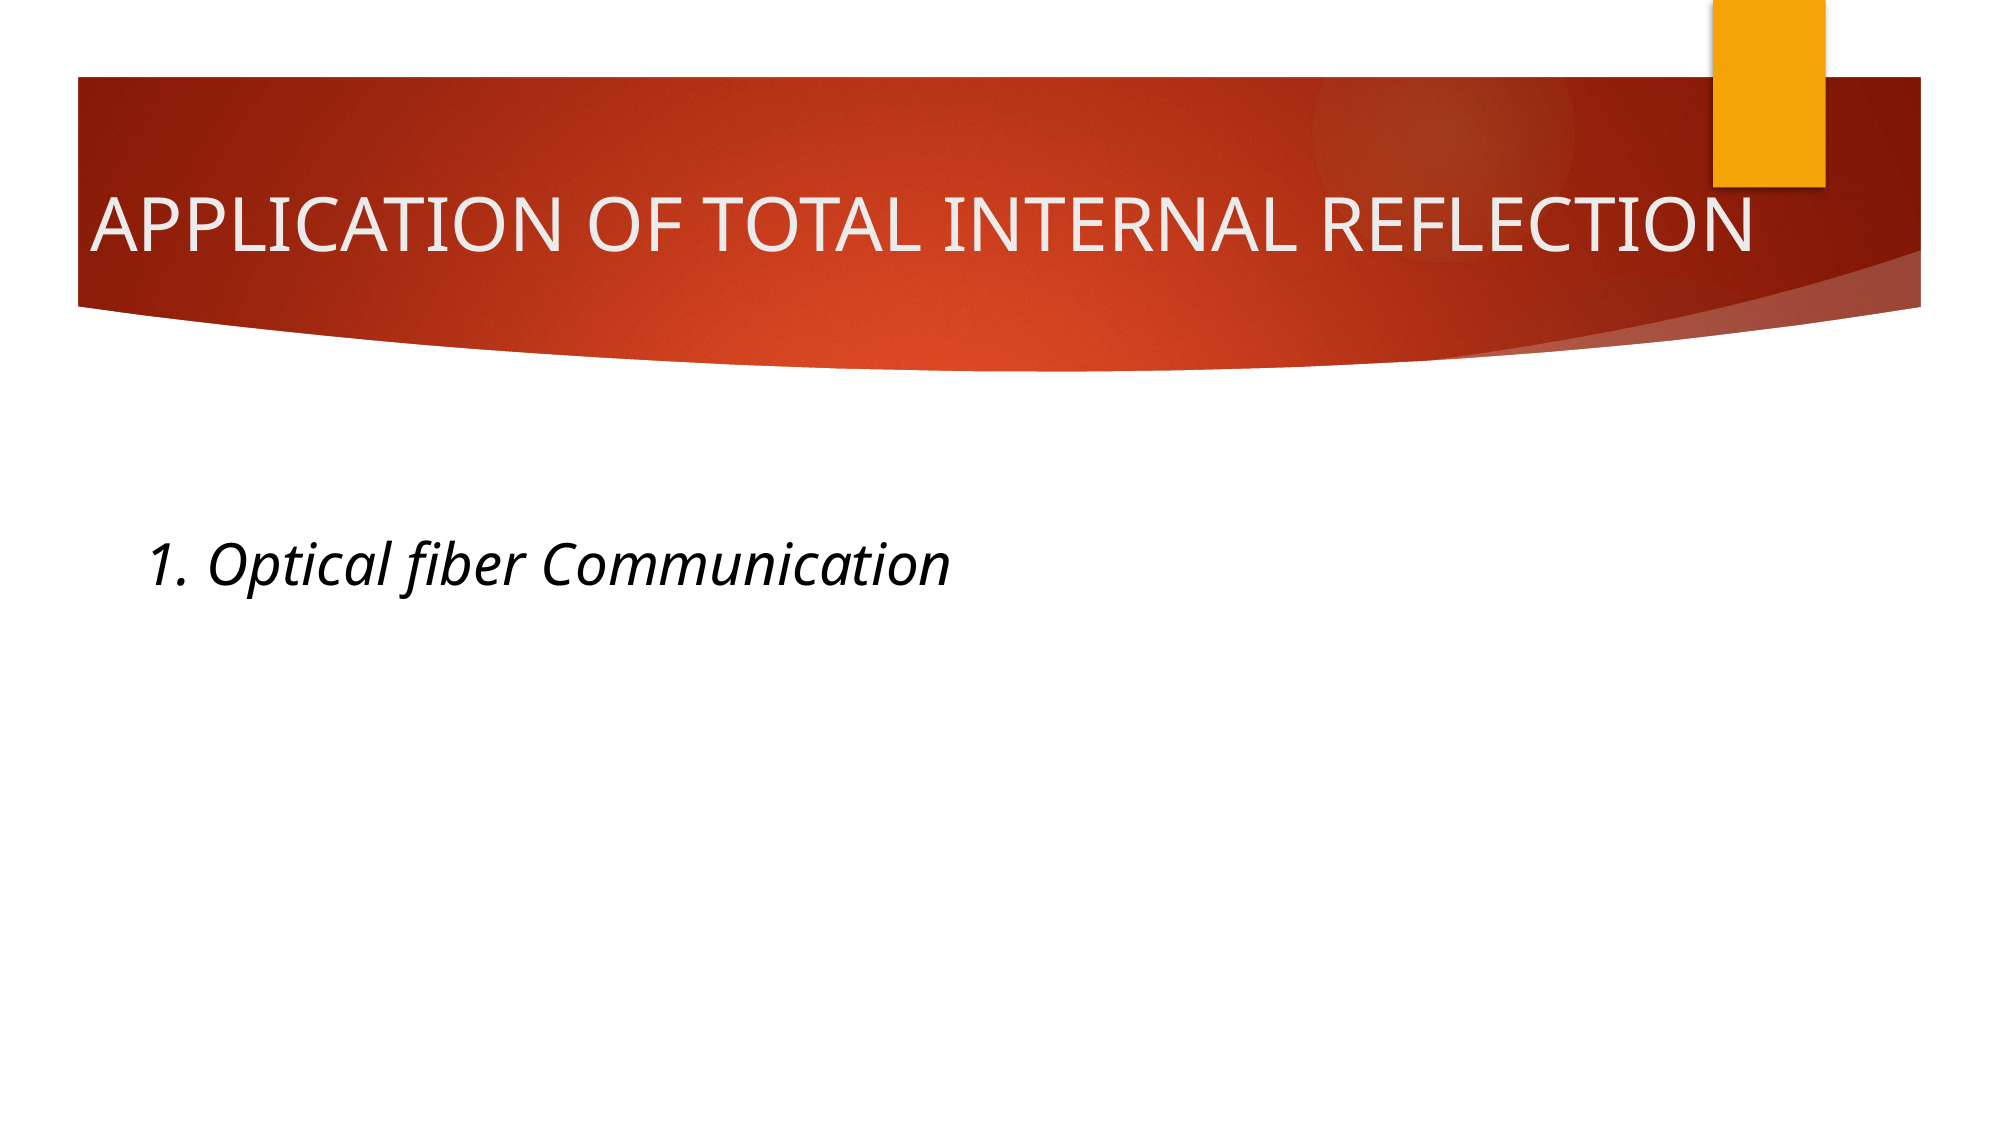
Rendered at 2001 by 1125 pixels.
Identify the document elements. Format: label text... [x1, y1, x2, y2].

text_box 1. Optical fiber Communication [129, 519, 1722, 605]
title APPLICATION OF TOTAL INTERNAL REFLECTION [75, 50, 1938, 410]
